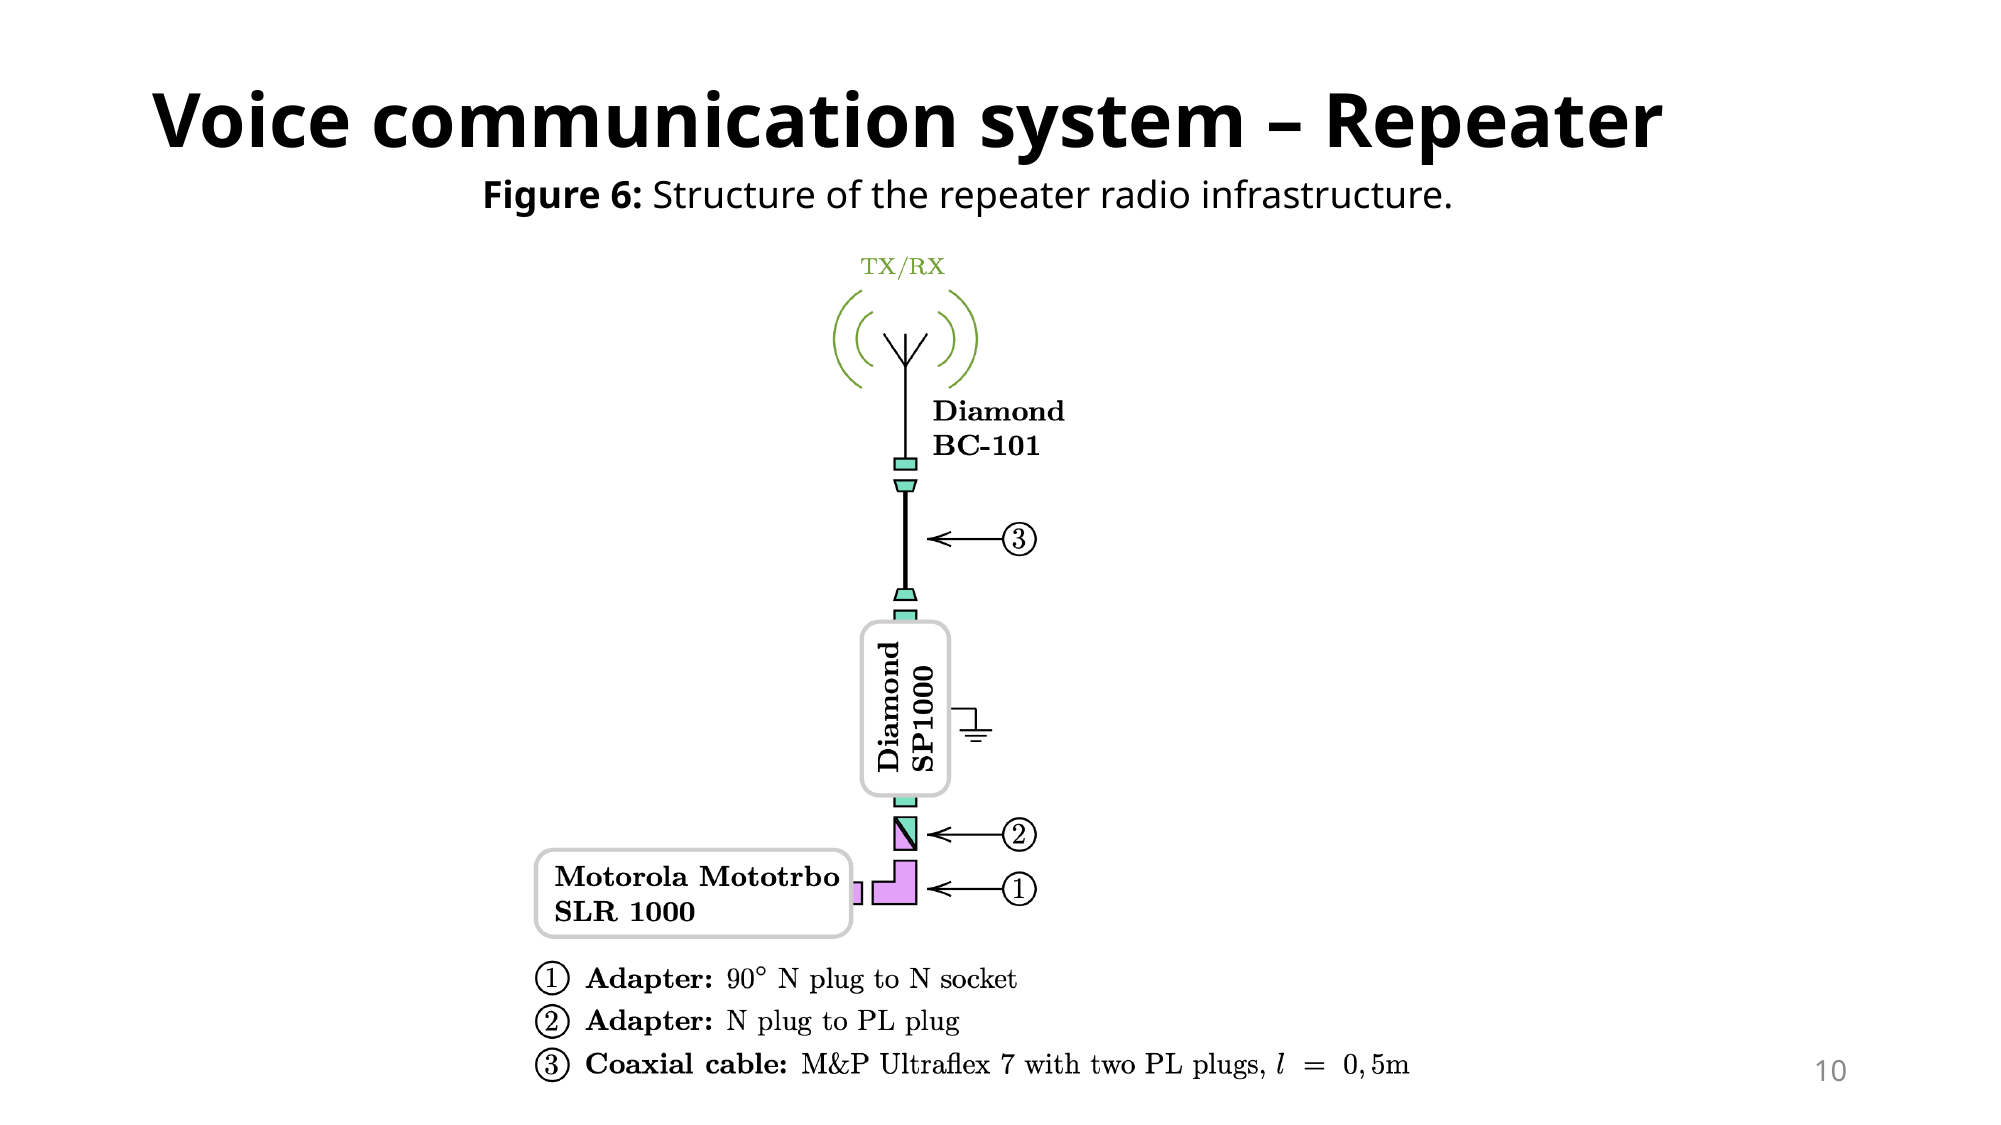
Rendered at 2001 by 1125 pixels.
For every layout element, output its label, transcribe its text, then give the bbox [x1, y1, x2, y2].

picture [510, 223, 1426, 1095]
title Voice communication system – Repeater [137, 59, 1863, 187]
text_box Figure 6: Structure of the repeater radio infrastructure. [467, 163, 1469, 224]
slide_number 10 [1412, 1042, 1863, 1103]
